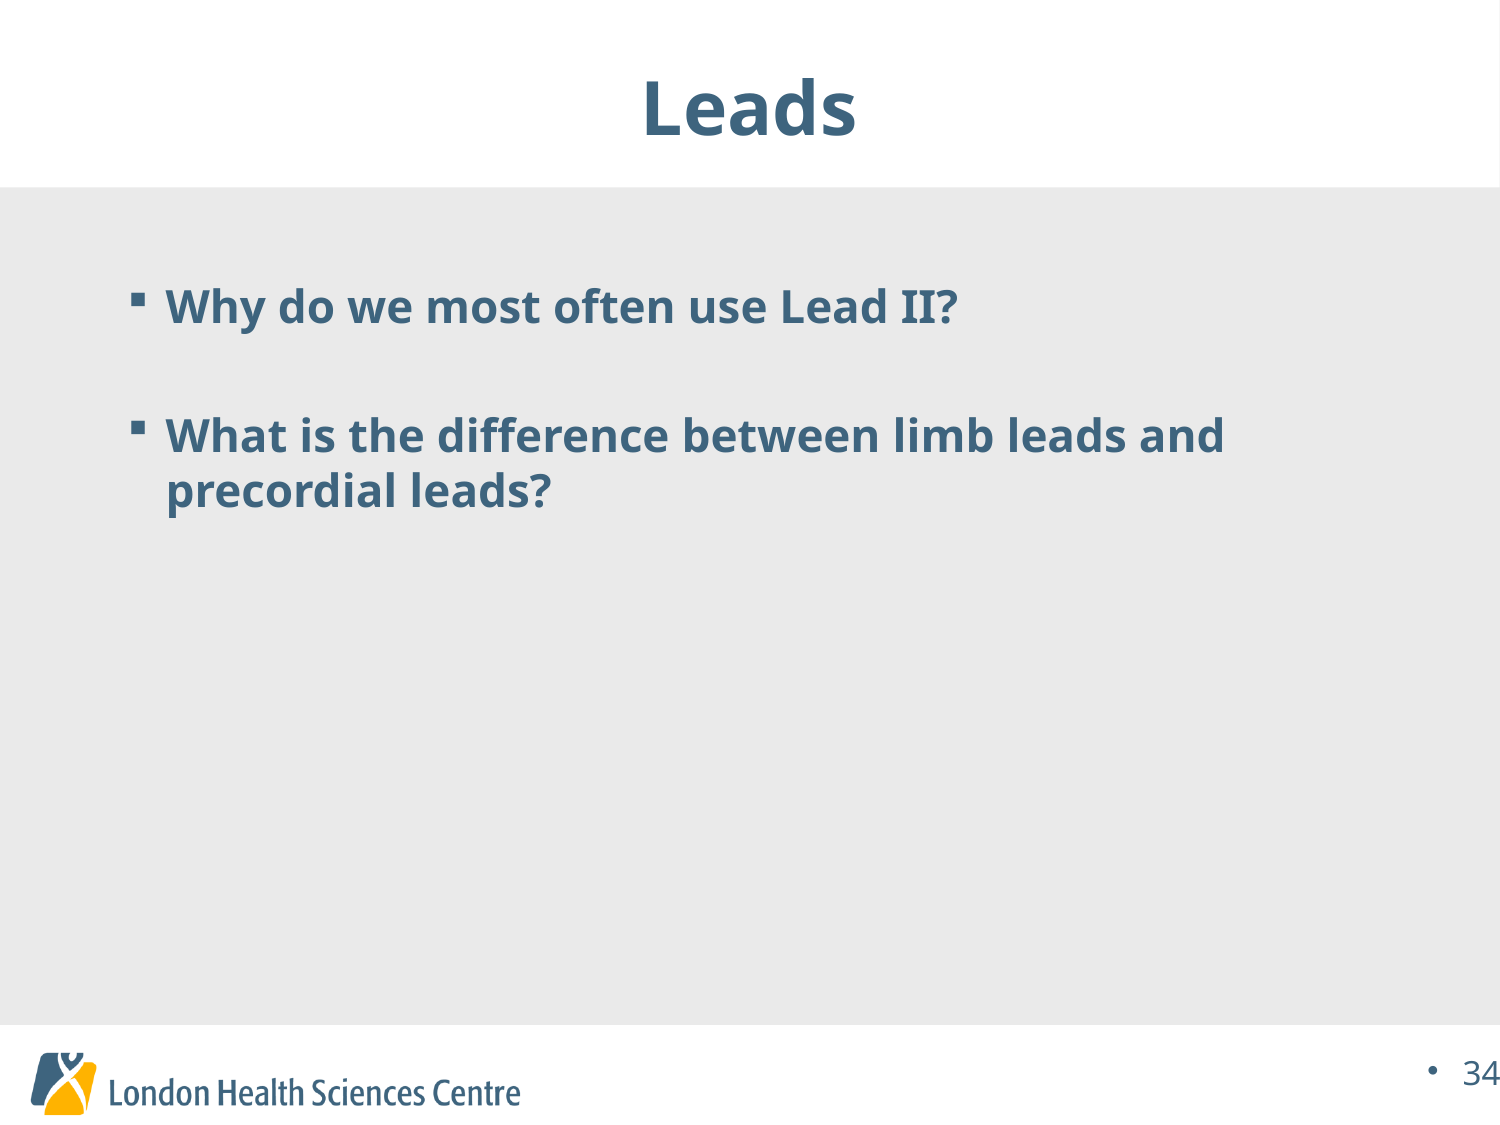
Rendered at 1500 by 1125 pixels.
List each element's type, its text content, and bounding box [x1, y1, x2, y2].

title Leads [0, 0, 1500, 188]
list Why do we most often use Lead II? What is the difference between limb leads and precordial leads? [112, 270, 1388, 1006]
picture [12, 1034, 538, 1122]
